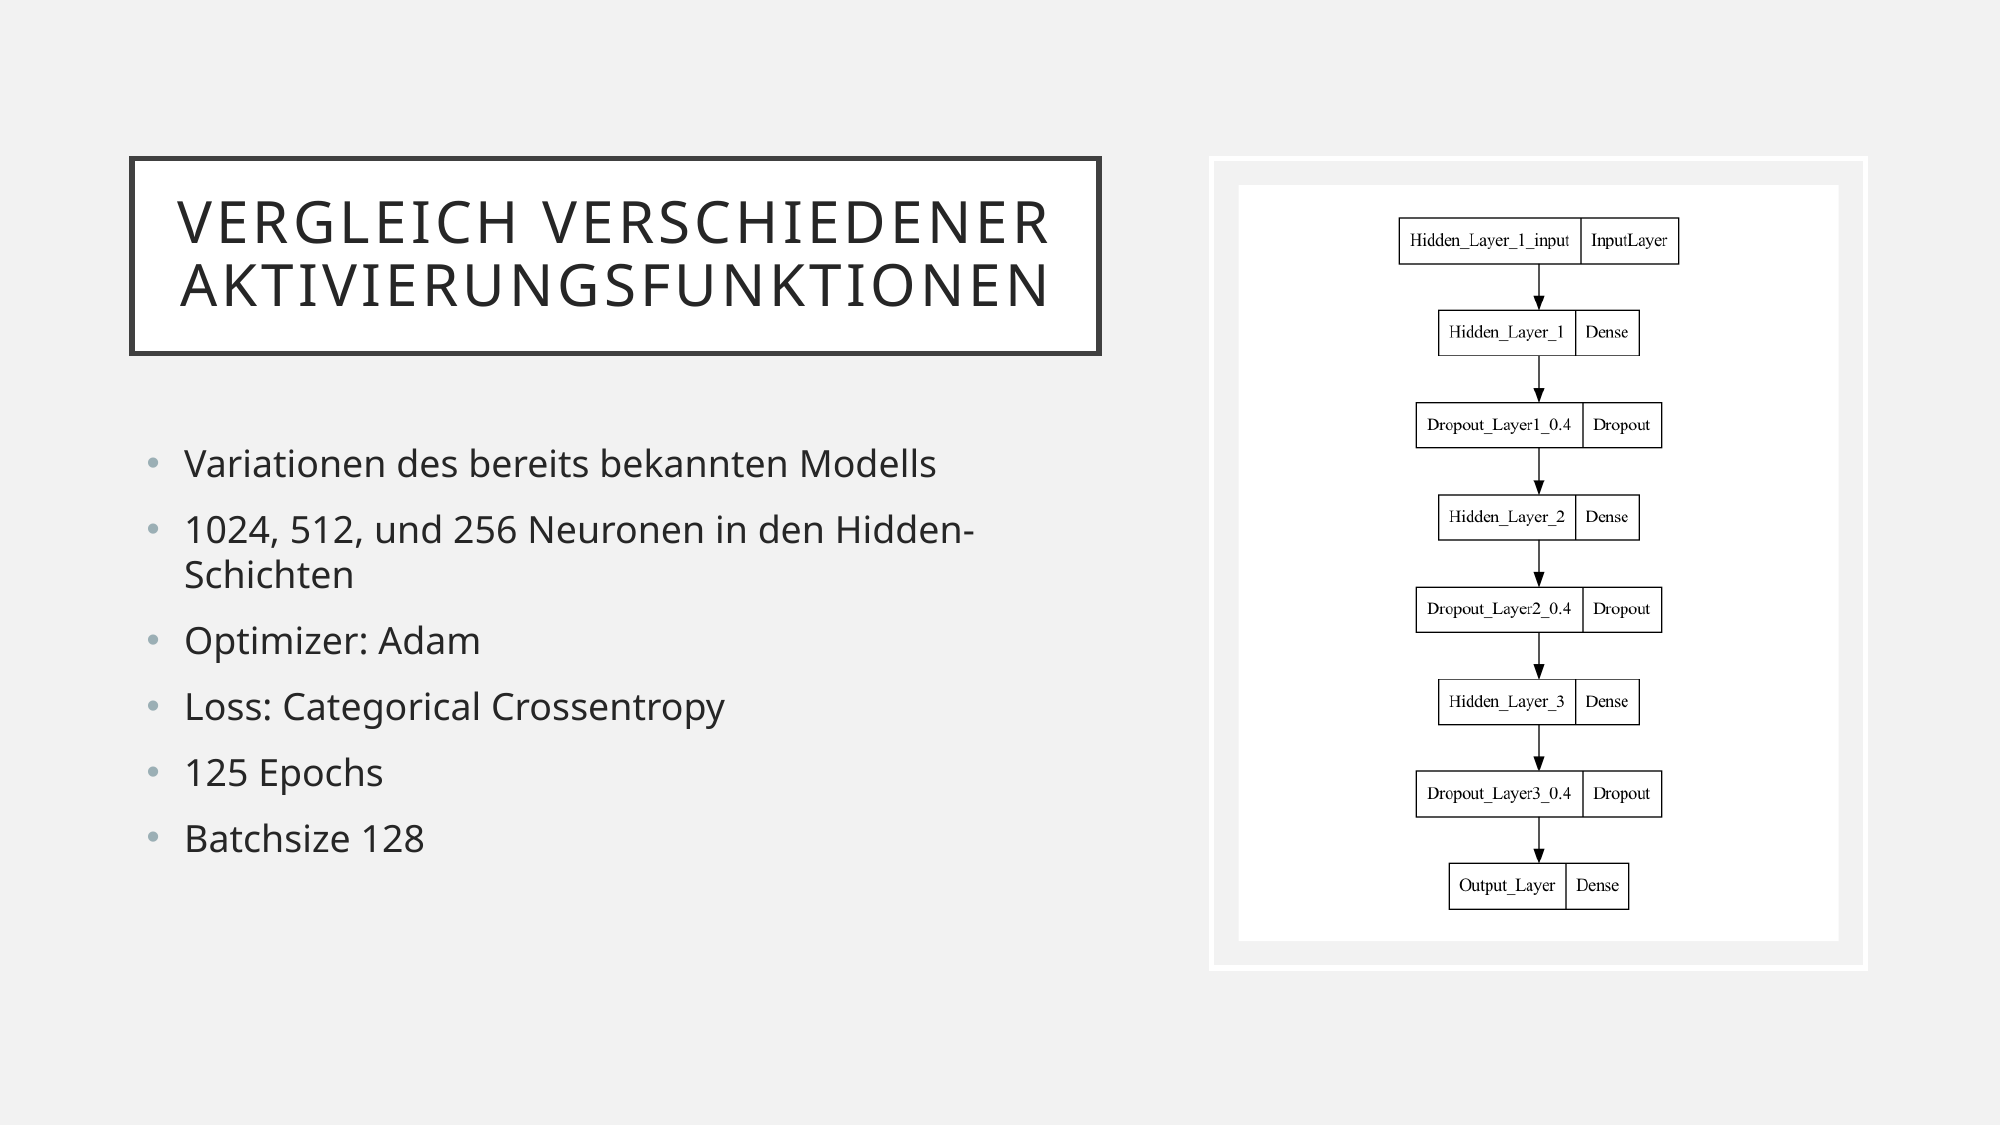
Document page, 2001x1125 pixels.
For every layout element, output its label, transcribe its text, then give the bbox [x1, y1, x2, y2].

list Variationen des bereits bekannten Modells 1024, 512, und 256 Neuronen in den Hidden-Schichten Optimizer: Adam Loss: Categorical Crossentropy 125 Epochs Batchsize 128 [131, 432, 1110, 968]
picture [1394, 212, 1683, 915]
text_box [1238, 184, 1840, 942]
text_box [1211, 157, 1867, 969]
title Vergleich verschiedener Aktivierungsfunktionen [129, 156, 1102, 356]
